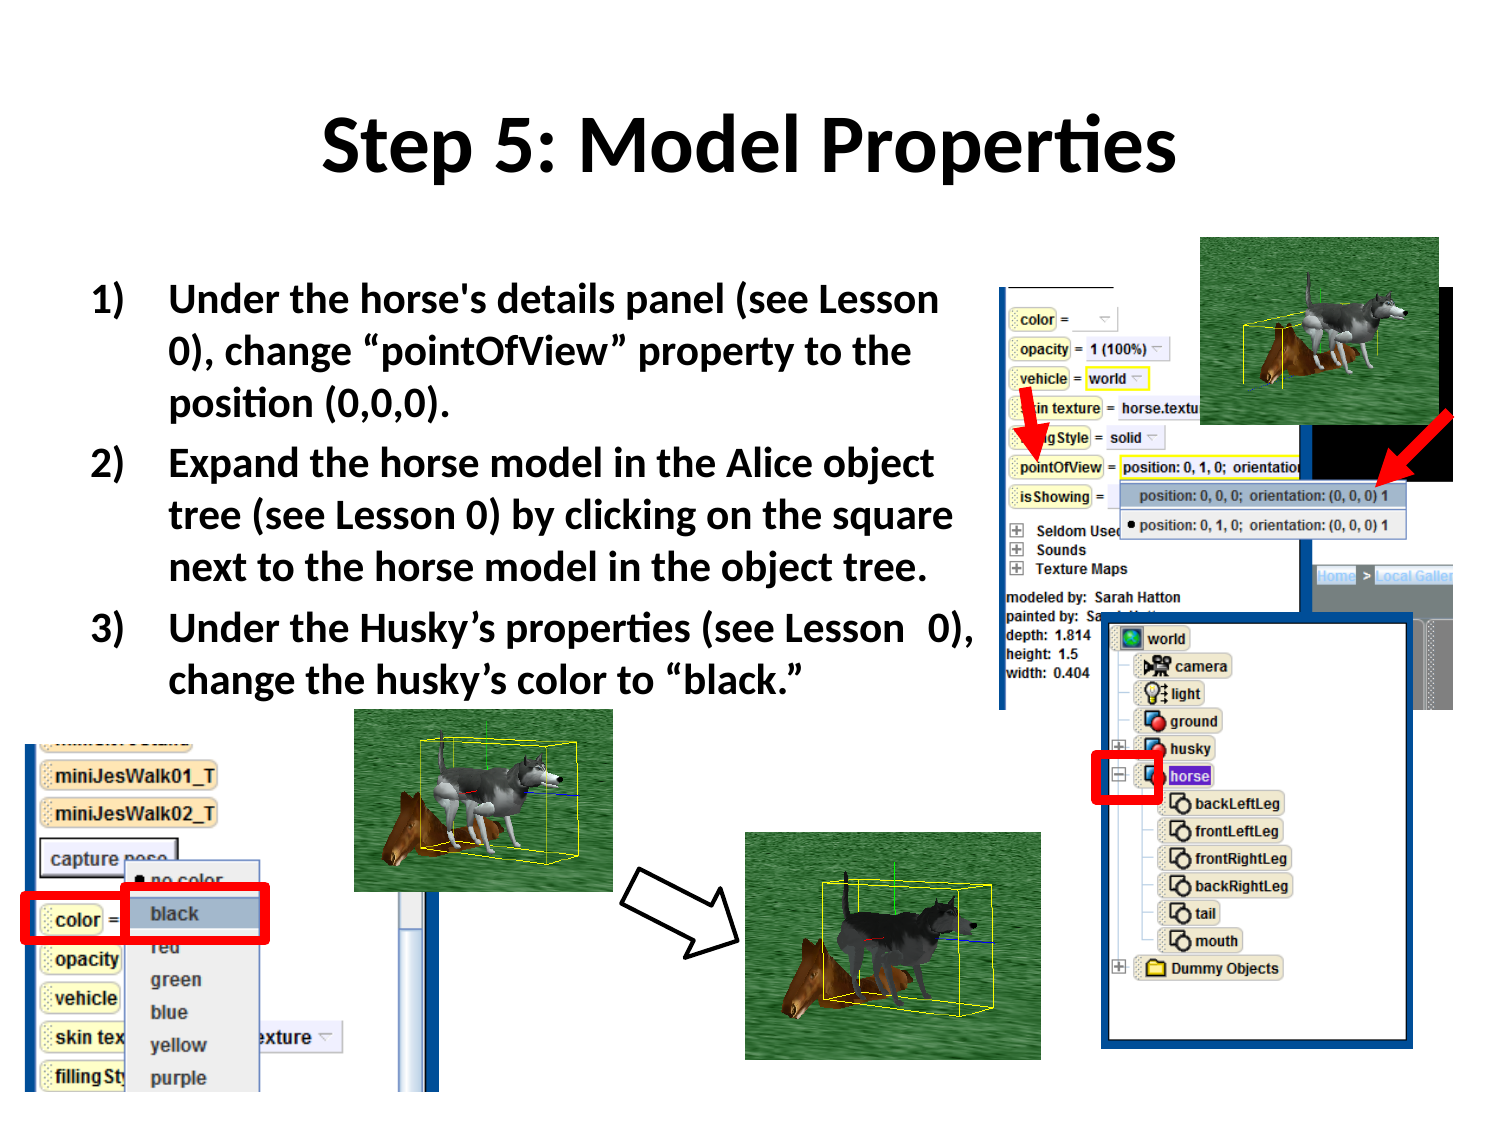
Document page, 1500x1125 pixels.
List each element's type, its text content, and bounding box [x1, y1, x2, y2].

picture [24, 709, 613, 1093]
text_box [1374, 412, 1451, 488]
text_box [619, 866, 739, 960]
picture [745, 832, 1042, 1061]
list Under the horse's details panel (see Lesson 0), change “pointOfView” property to the position (0,0,0). Expand the horse model in the Alice object tree (see Lesson 0) by clicking on the square next to the horse model in the object tree. Under the Husky’s properties (see Lesson0), change the husky’s color to “black.” [75, 262, 1000, 755]
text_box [1024, 387, 1038, 463]
title Step 5: Model Properties [75, 45, 1425, 233]
picture [999, 237, 1453, 1050]
